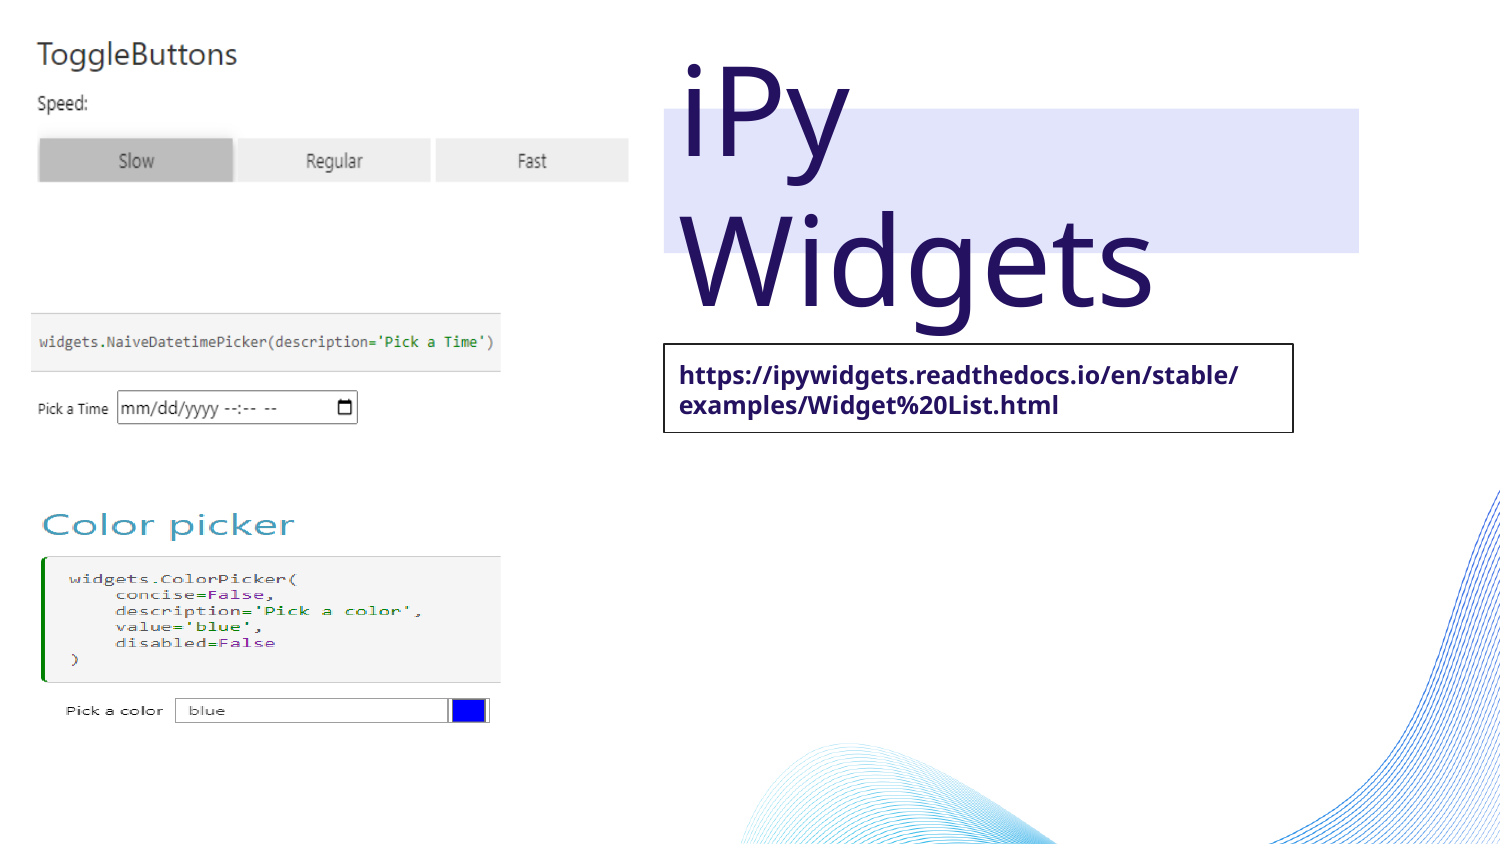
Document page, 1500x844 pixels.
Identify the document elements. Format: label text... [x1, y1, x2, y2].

picture [30, 30, 248, 76]
picture [30, 86, 637, 202]
picture [30, 305, 501, 433]
title iPy Widgets [663, 108, 1359, 254]
text_box https://ipywidgets.readthedocs.io/en/stable/examples/Widget%20List.html [663, 344, 1293, 433]
picture [724, 473, 1500, 844]
picture [30, 506, 501, 732]
